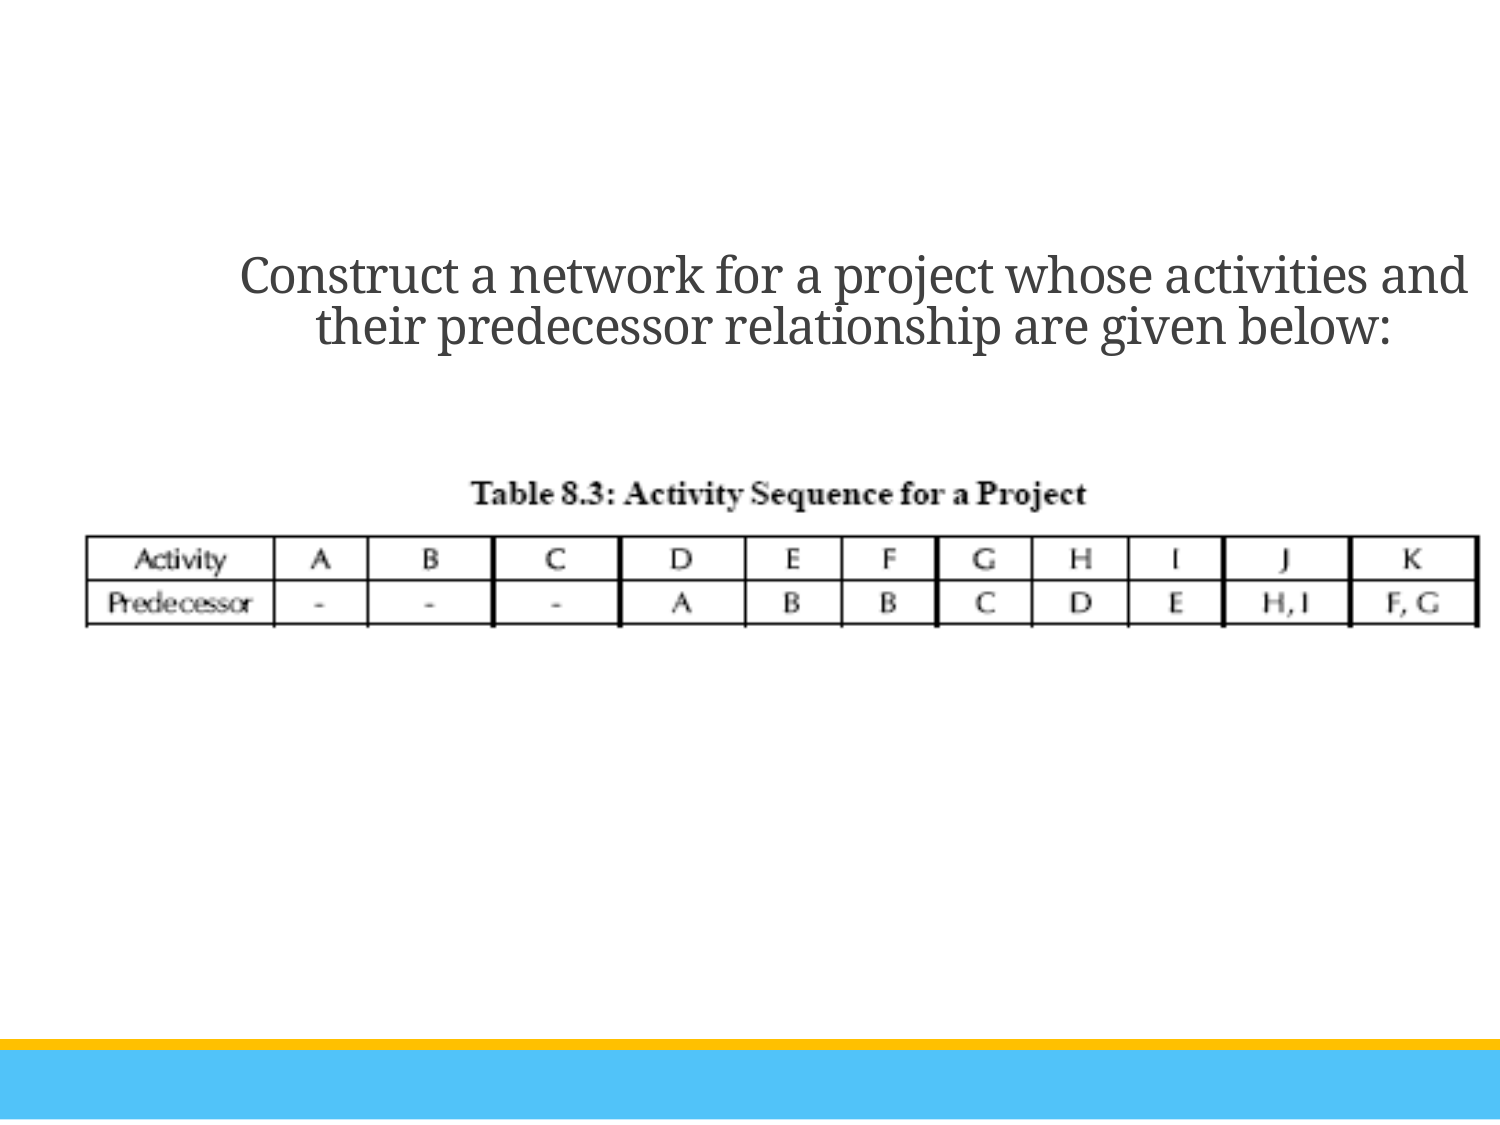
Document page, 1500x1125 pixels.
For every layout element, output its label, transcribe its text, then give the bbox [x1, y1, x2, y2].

picture [66, 476, 1500, 649]
title Construct a network for a project whose activities and their predecessor relationship are given below: [207, 174, 1500, 363]
